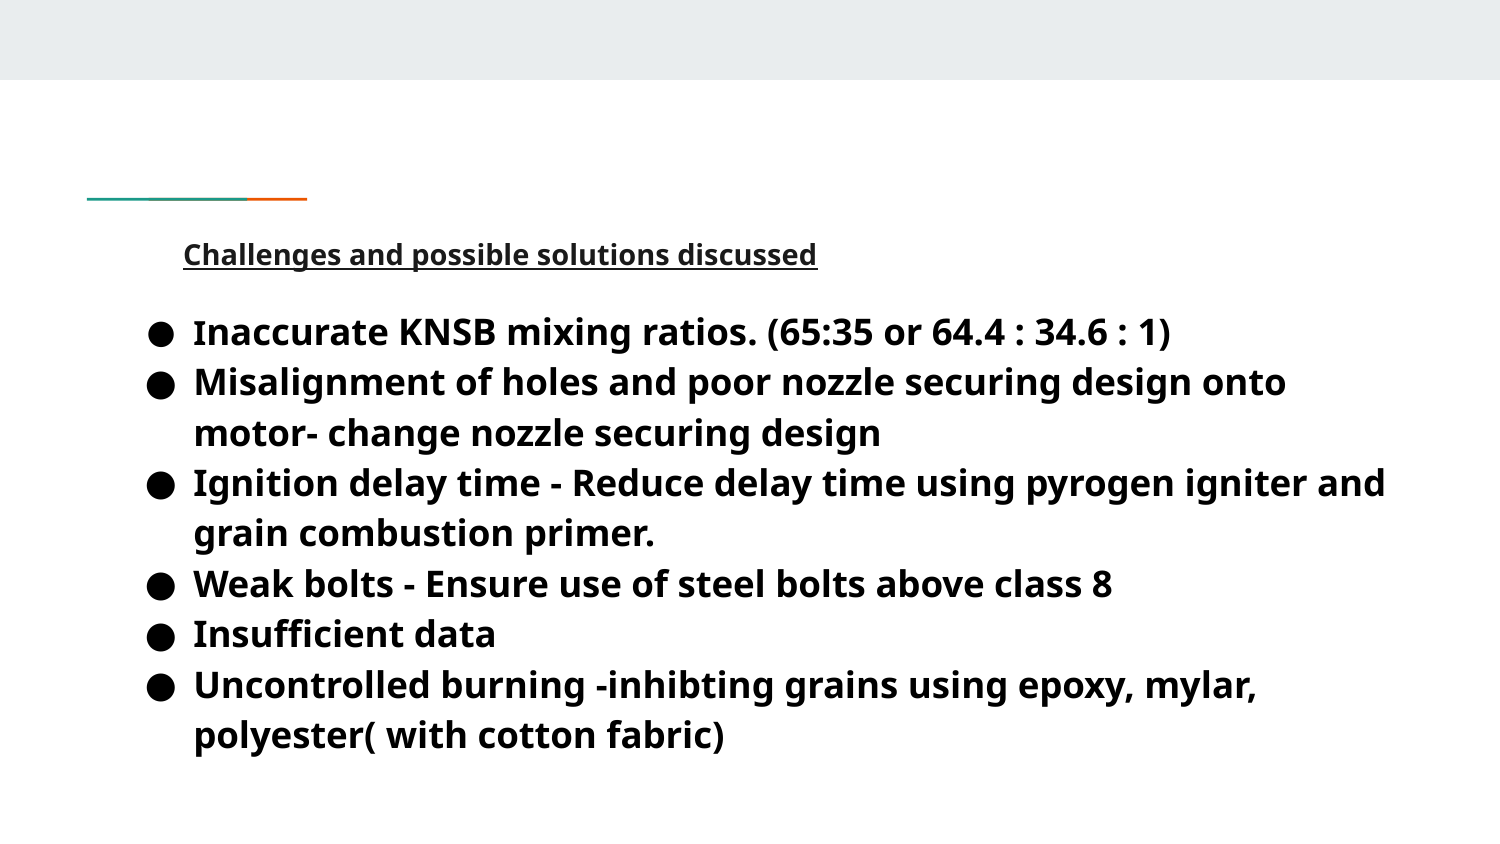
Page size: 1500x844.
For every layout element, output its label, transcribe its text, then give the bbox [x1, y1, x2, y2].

title Challenges and possible solutions discussed [119, 216, 1356, 286]
list Inaccurate KNSB mixing ratios. (65:35 or 64.4 : 34.6 : 1) Misalignment of holes and poor nozzle securing design onto motor- change nozzle securing design Ignition delay time - Reduce delay time using pyrogen igniter and grain combustion primer. Weak bolts - Ensure use of steel bolts above class 8 Insufficient data Uncontrolled burning -inhibting grains using epoxy, mylar, polyester( with cotton fabric) [118, 286, 1409, 797]
